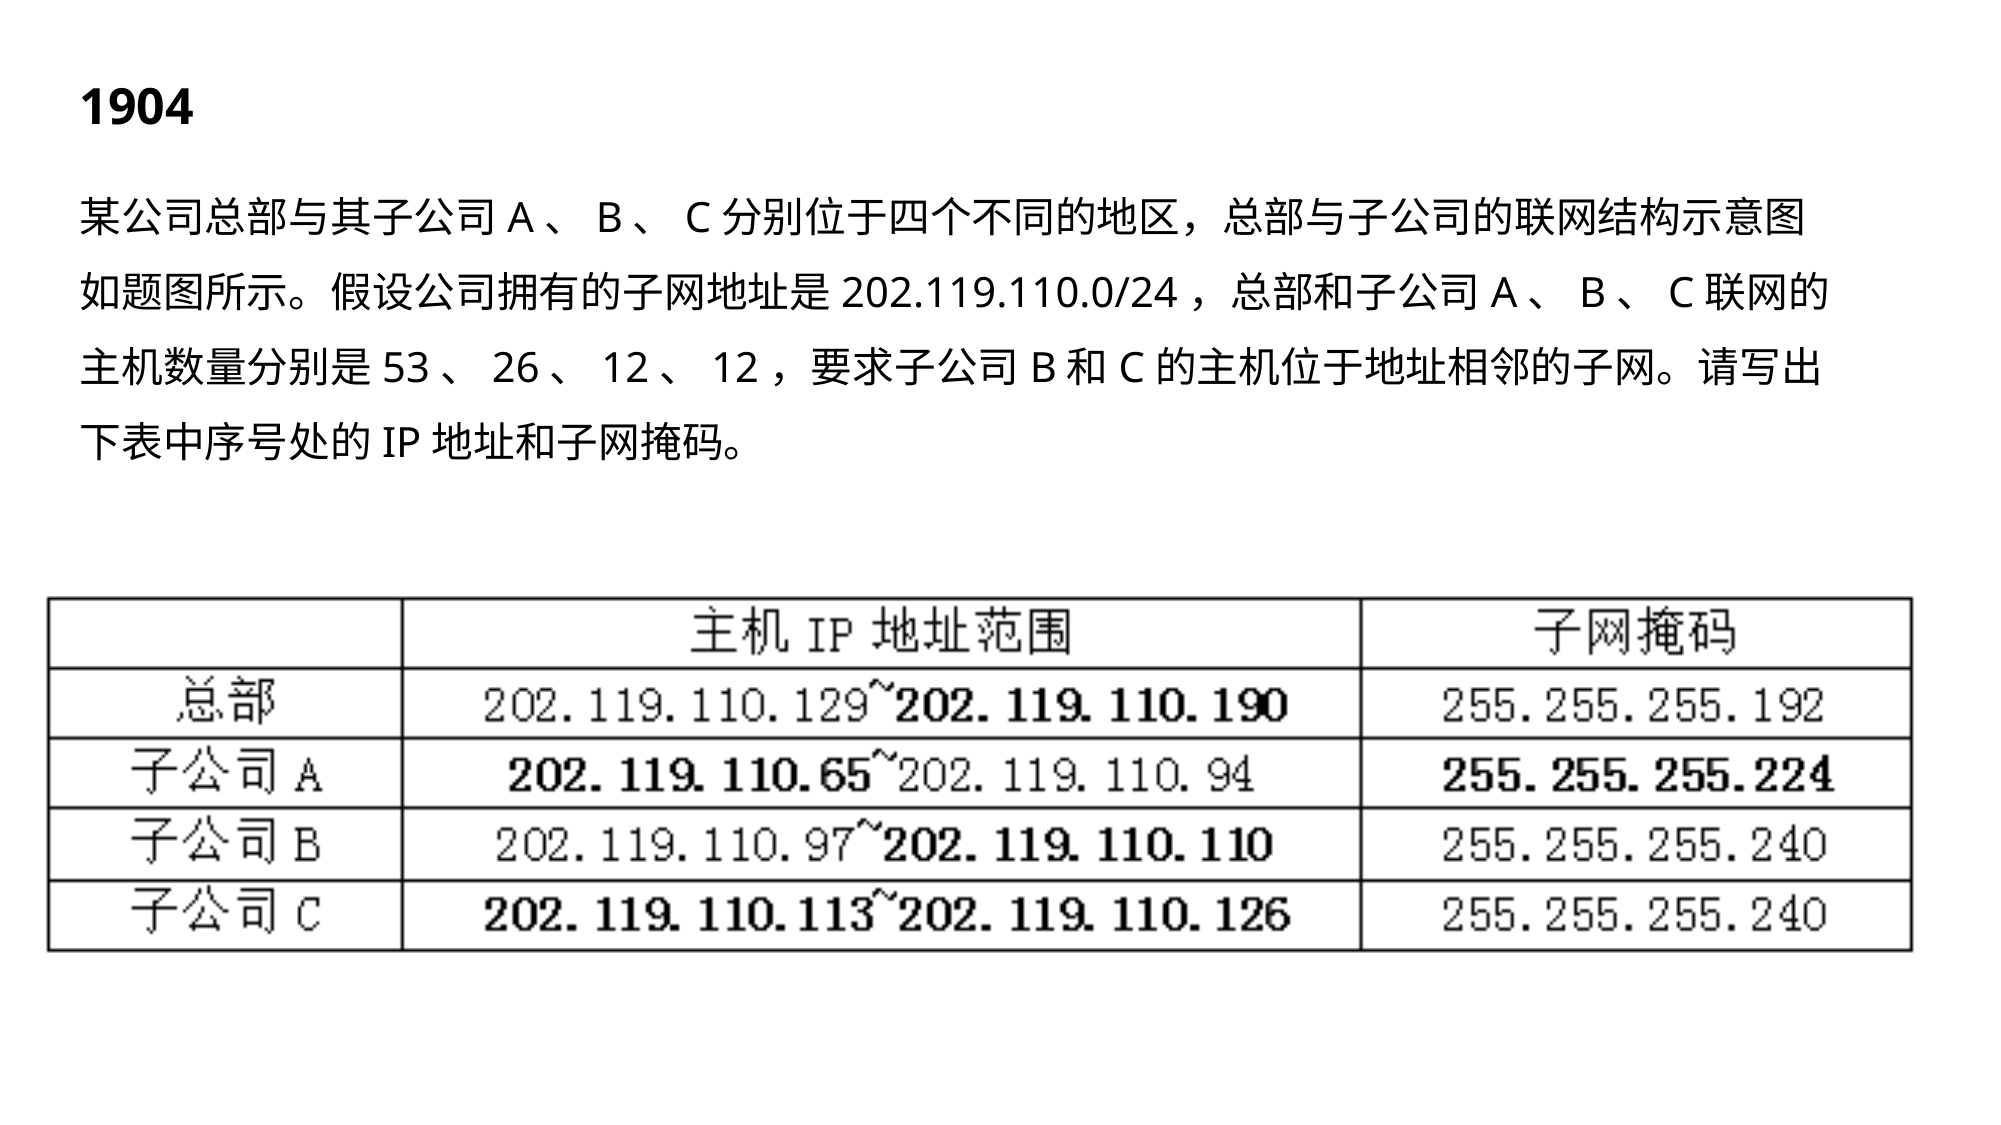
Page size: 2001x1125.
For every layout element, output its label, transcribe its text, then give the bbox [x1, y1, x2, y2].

picture [45, 589, 1920, 962]
text_box 某公司总部与其子公司A、B、C分别位于四个不同的地区，总部与子公司的联网结构示意图如题图所示。假设公司拥有的子网地址是202.119.110.0/24，总部和子公司A、B、C联网的主机数量分别是53、26、12、12，要求子公司B和C的主机位于地址相邻的子网。请写出下表中序号处的IP地址和子网掩码。 [65, 157, 1852, 473]
text_box 1904 [65, 36, 1852, 142]
